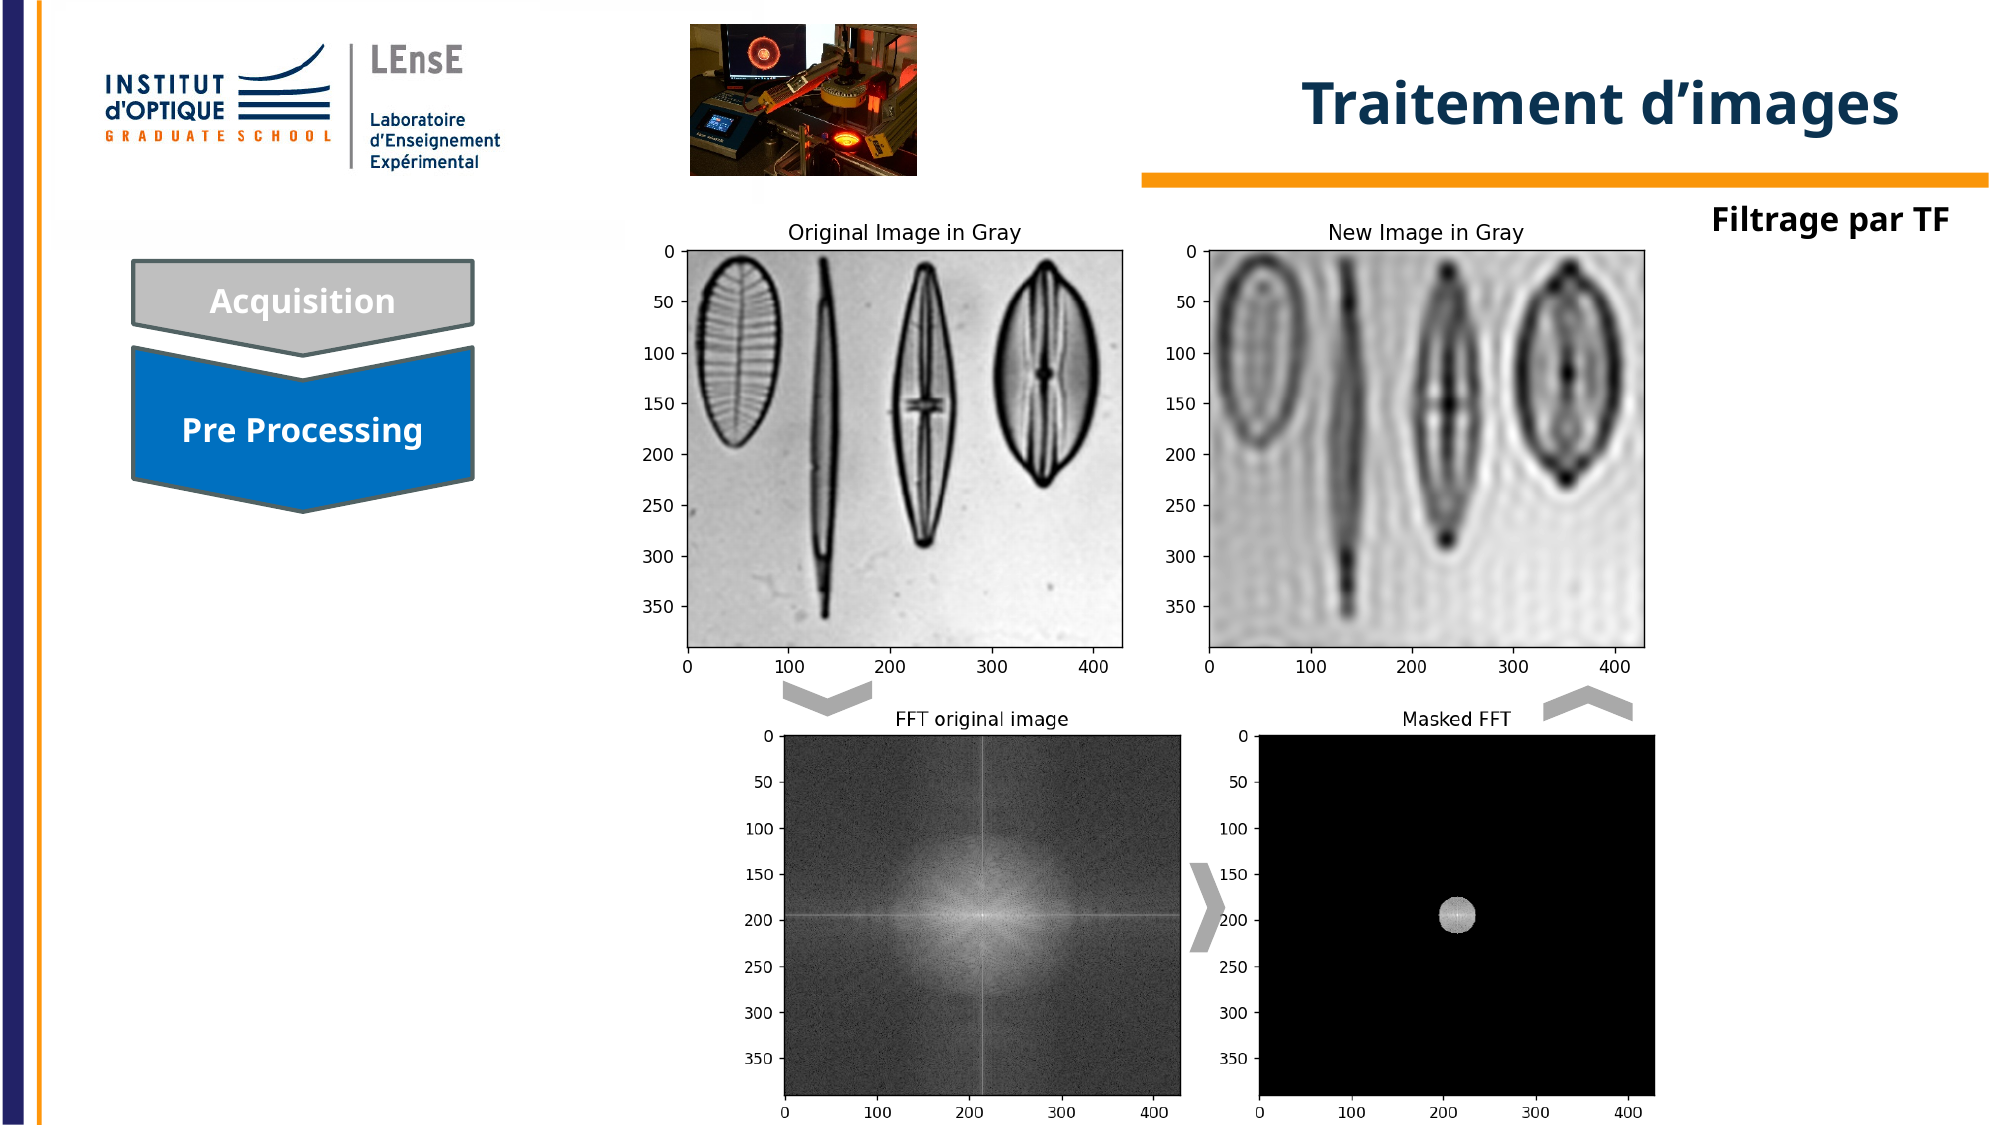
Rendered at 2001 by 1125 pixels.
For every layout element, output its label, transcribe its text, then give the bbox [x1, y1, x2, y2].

text_box [1549, 696, 1627, 701]
title Traitement d’images [922, 45, 1916, 158]
text_box [782, 696, 873, 701]
picture [711, 703, 1669, 1125]
text_box Pre Processing [131, 345, 475, 514]
text_box [1141, 172, 1989, 188]
picture [51, 0, 1658, 688]
text_box Filtrage par TF [1448, 191, 1966, 246]
text_box Acquisition [131, 258, 475, 358]
text_box [55, 11, 752, 220]
